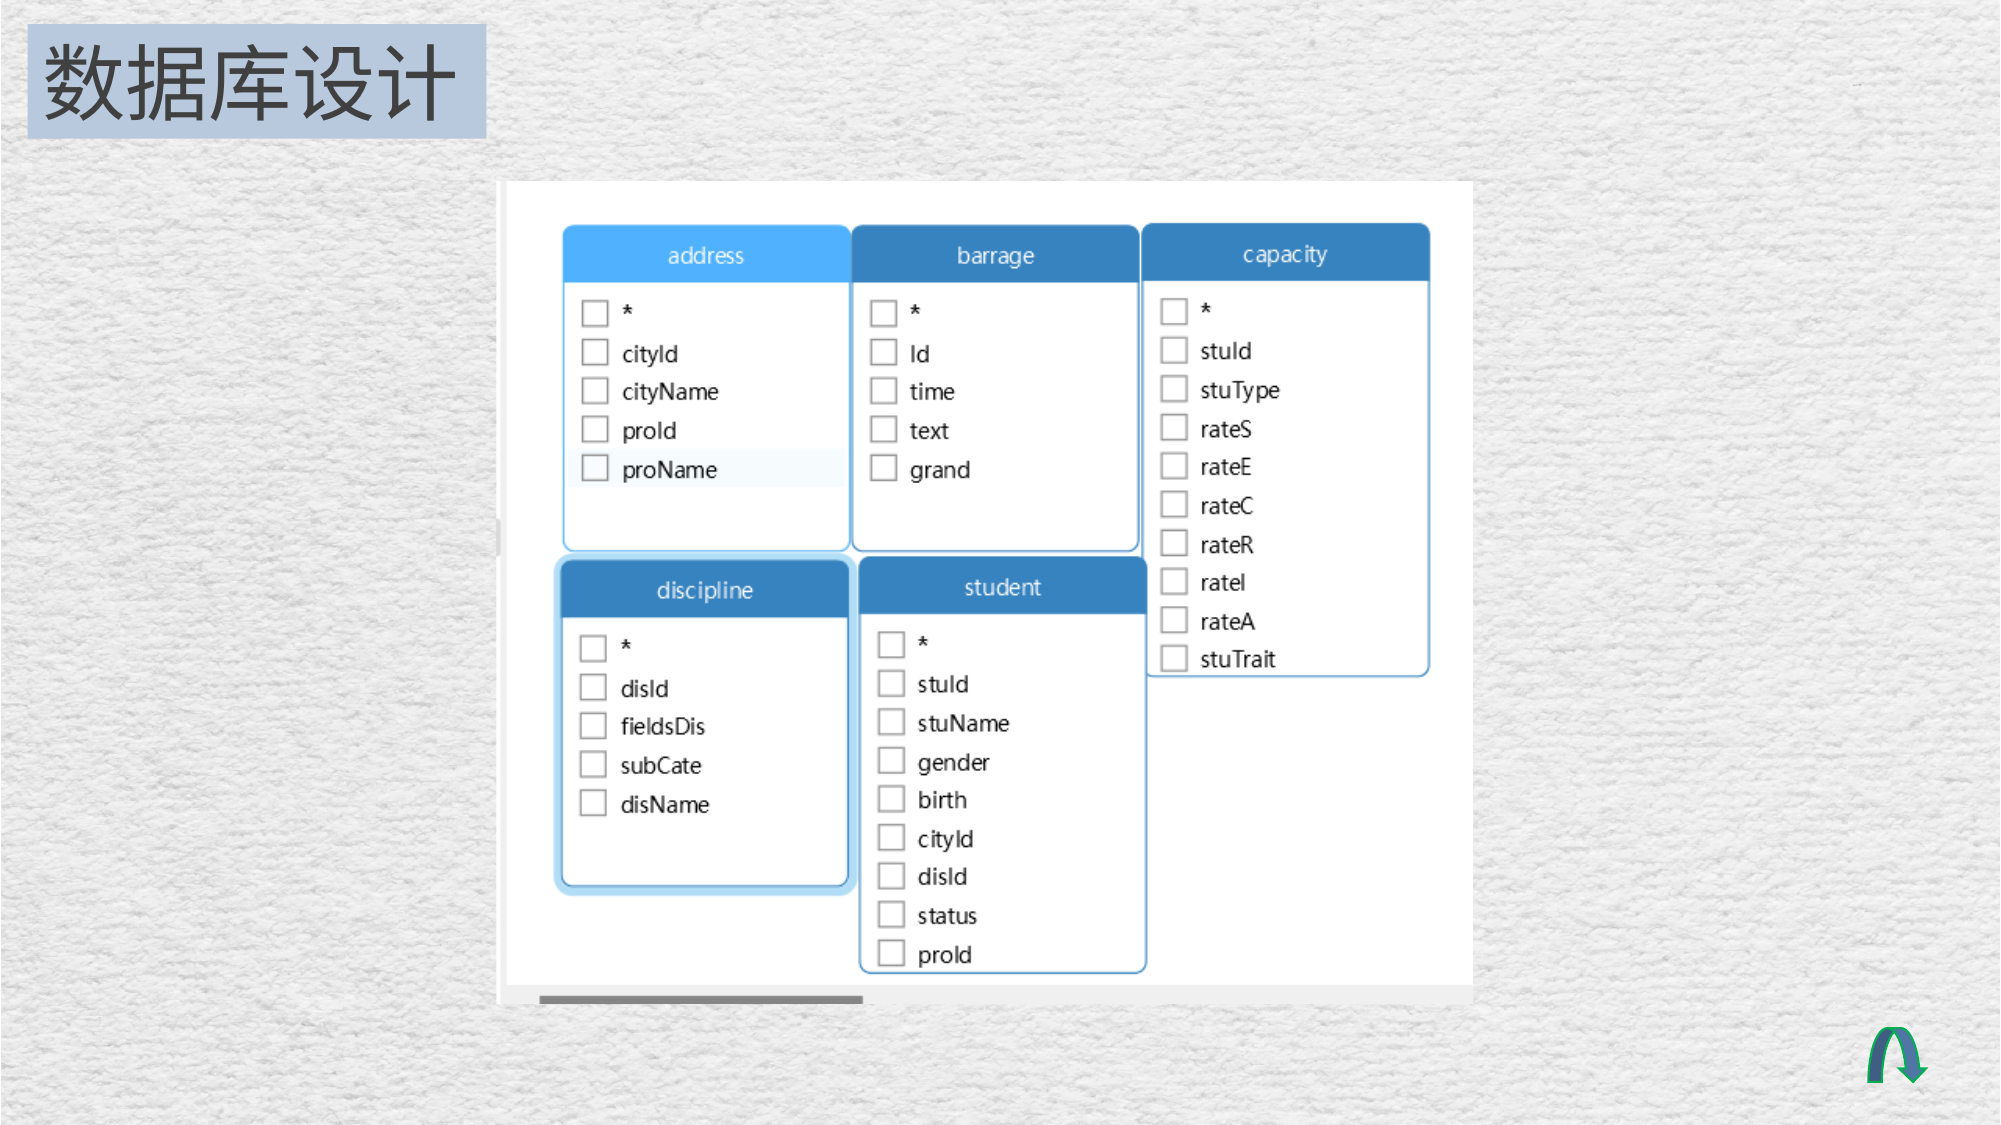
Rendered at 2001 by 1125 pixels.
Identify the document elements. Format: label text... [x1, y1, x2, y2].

text_box [1867, 1027, 1929, 1084]
picture [3, 1, 2000, 1125]
text_box 数据库设计 [27, 24, 487, 139]
